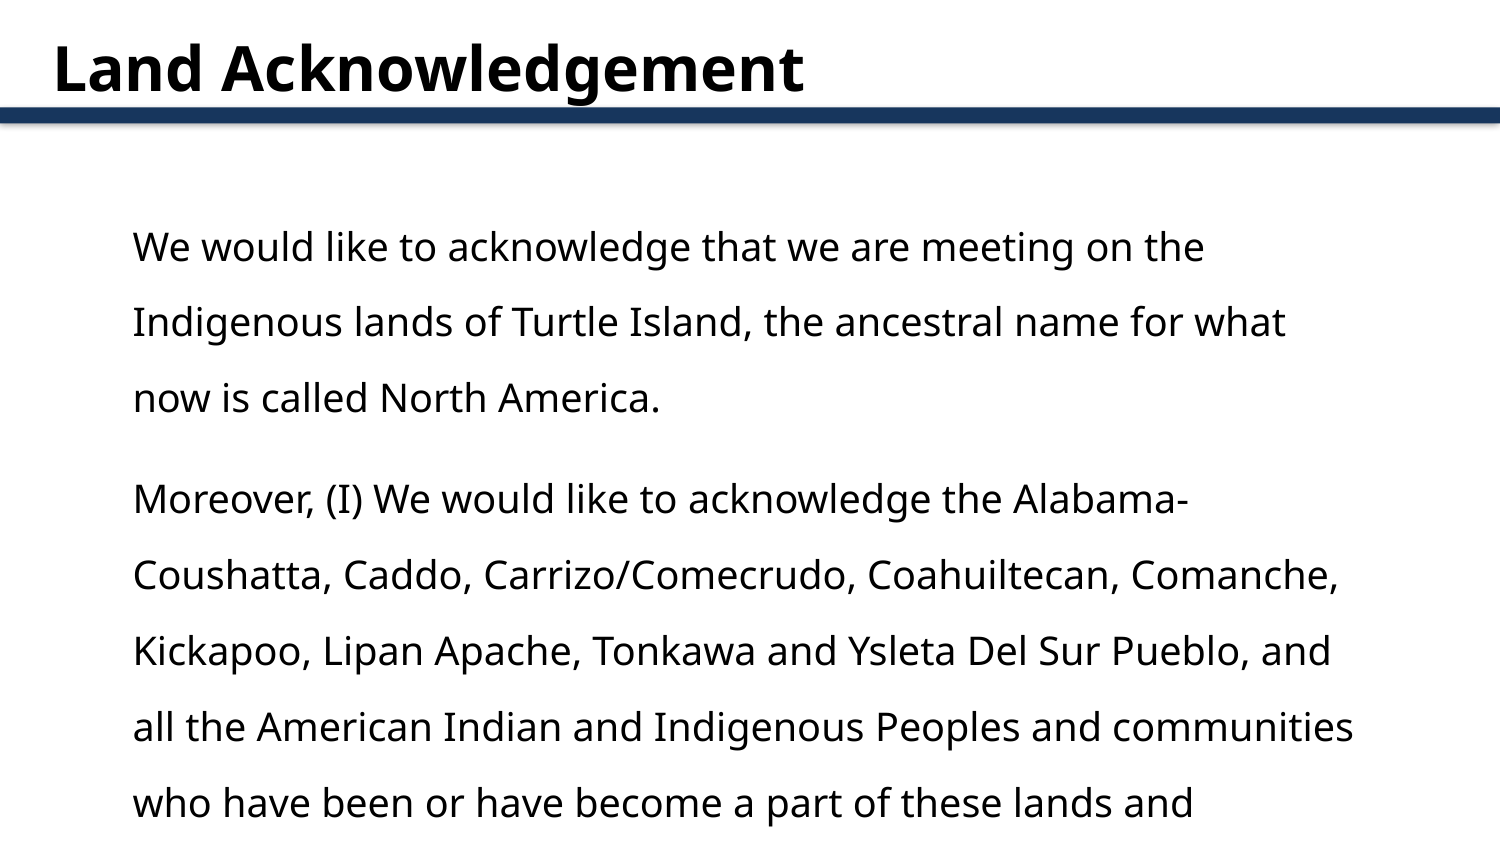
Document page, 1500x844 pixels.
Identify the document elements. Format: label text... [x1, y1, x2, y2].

title Land Acknowledgement [37, 13, 1475, 108]
list We would like to acknowledge that we are meeting on the Indigenous lands of Turtle Island, the ancestral name for what now is called North America. Moreover, (I) We would like to acknowledge the Alabama-Coushatta, Caddo, Carrizo/Comecrudo, Coahuiltecan, Comanche, Kickapoo, Lipan Apache, Tonkawa and Ysleta Del Sur Pueblo, and all the American Indian and Indigenous Peoples and communities who have been or have become a part of these lands and territories in Texas. [117, 177, 1383, 785]
